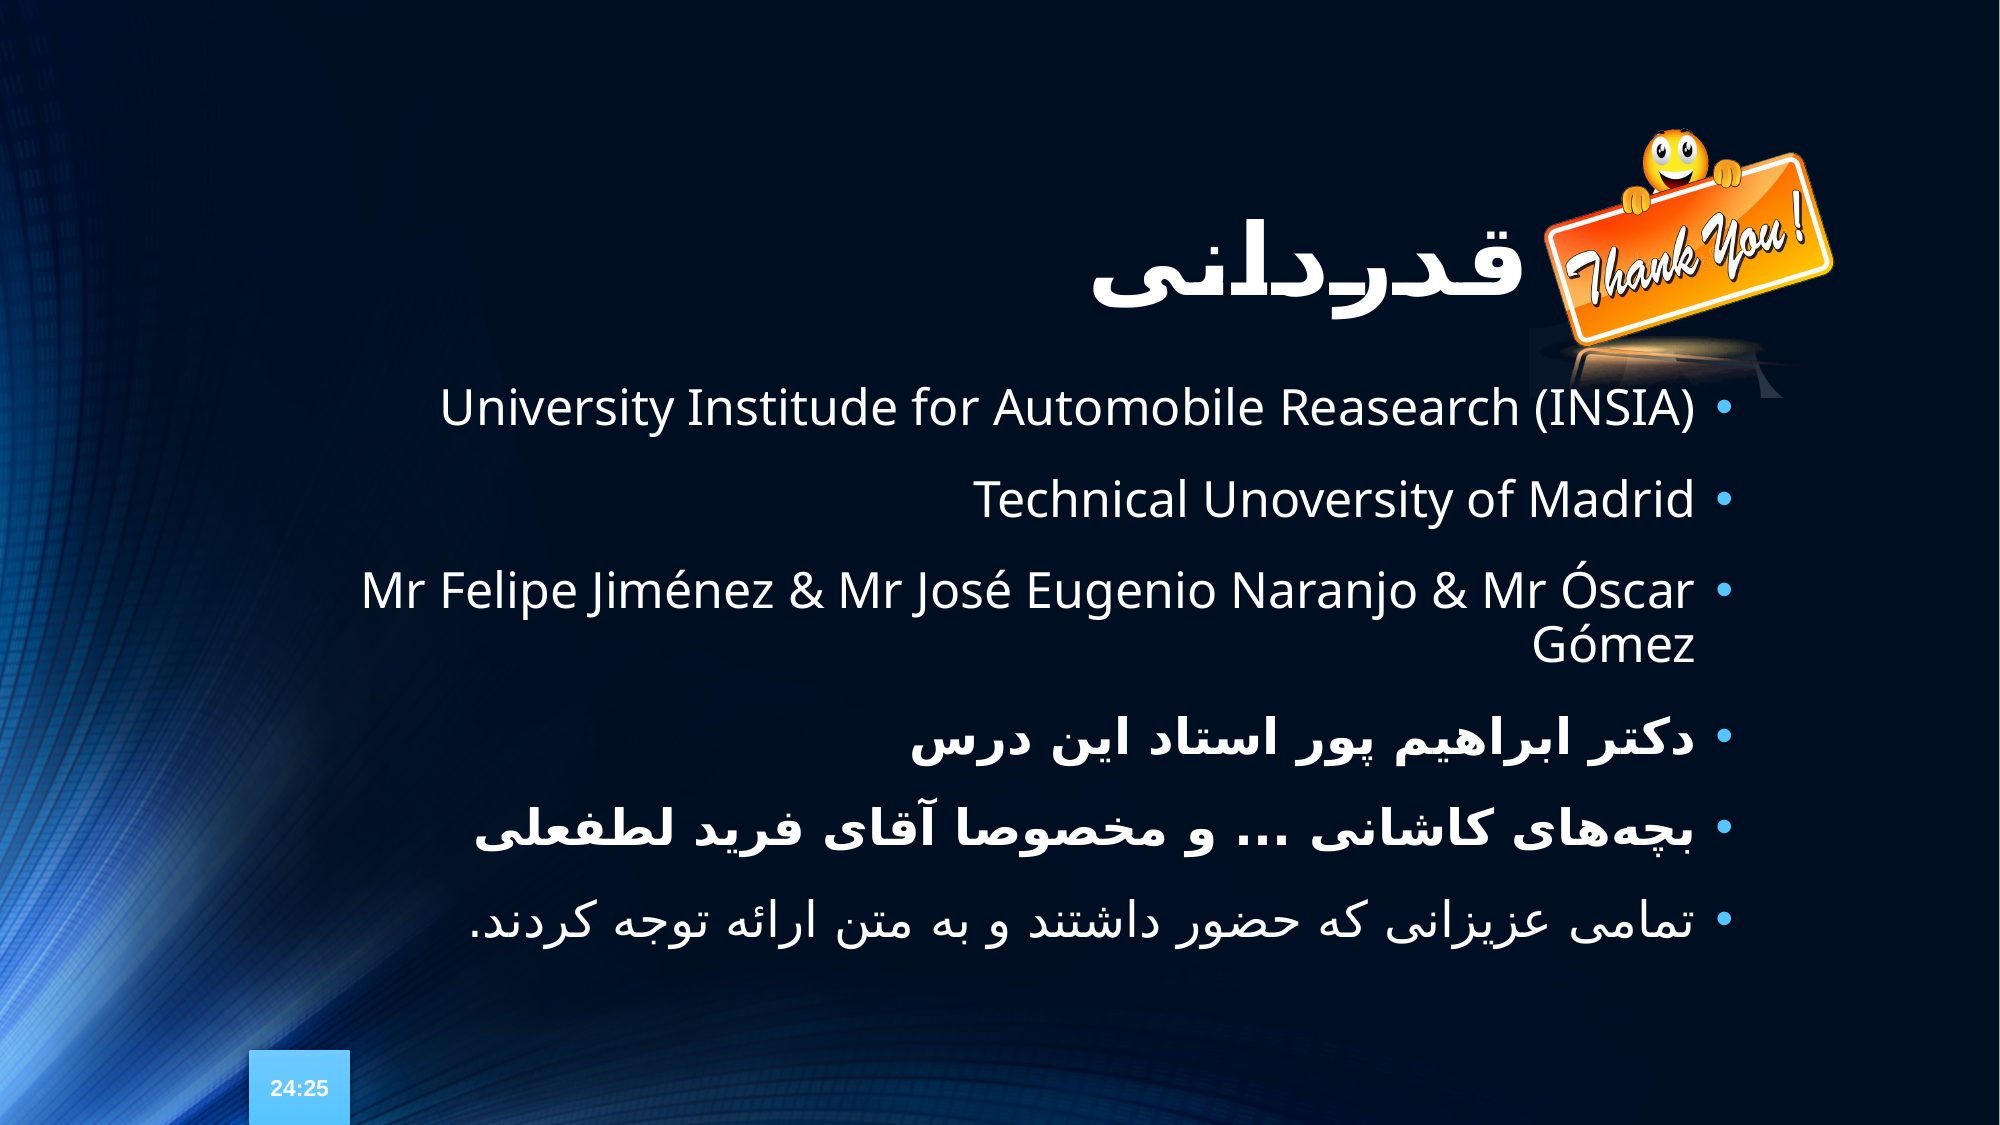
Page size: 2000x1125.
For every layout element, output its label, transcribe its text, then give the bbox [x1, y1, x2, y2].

footer 24:25 [249, 1050, 350, 1125]
picture [0, 0, 2000, 1125]
list University Institude for Automobile Reasearch (INSIA) Technical Unoversity of Madrid Mr Felipe Jiménez & Mr José Eugenio Naranjo & Mr Óscar Gómez دکتر ابراهیم پور استاد این درس بچه‌های کاشانی ... و مخصوصا آقای فرید لطفعلی تمامی عزیزانی که حضور داشتند و به متن ارائه توجه کردند. [249, 375, 1749, 988]
title قدردانی [499, 0, 1863, 325]
